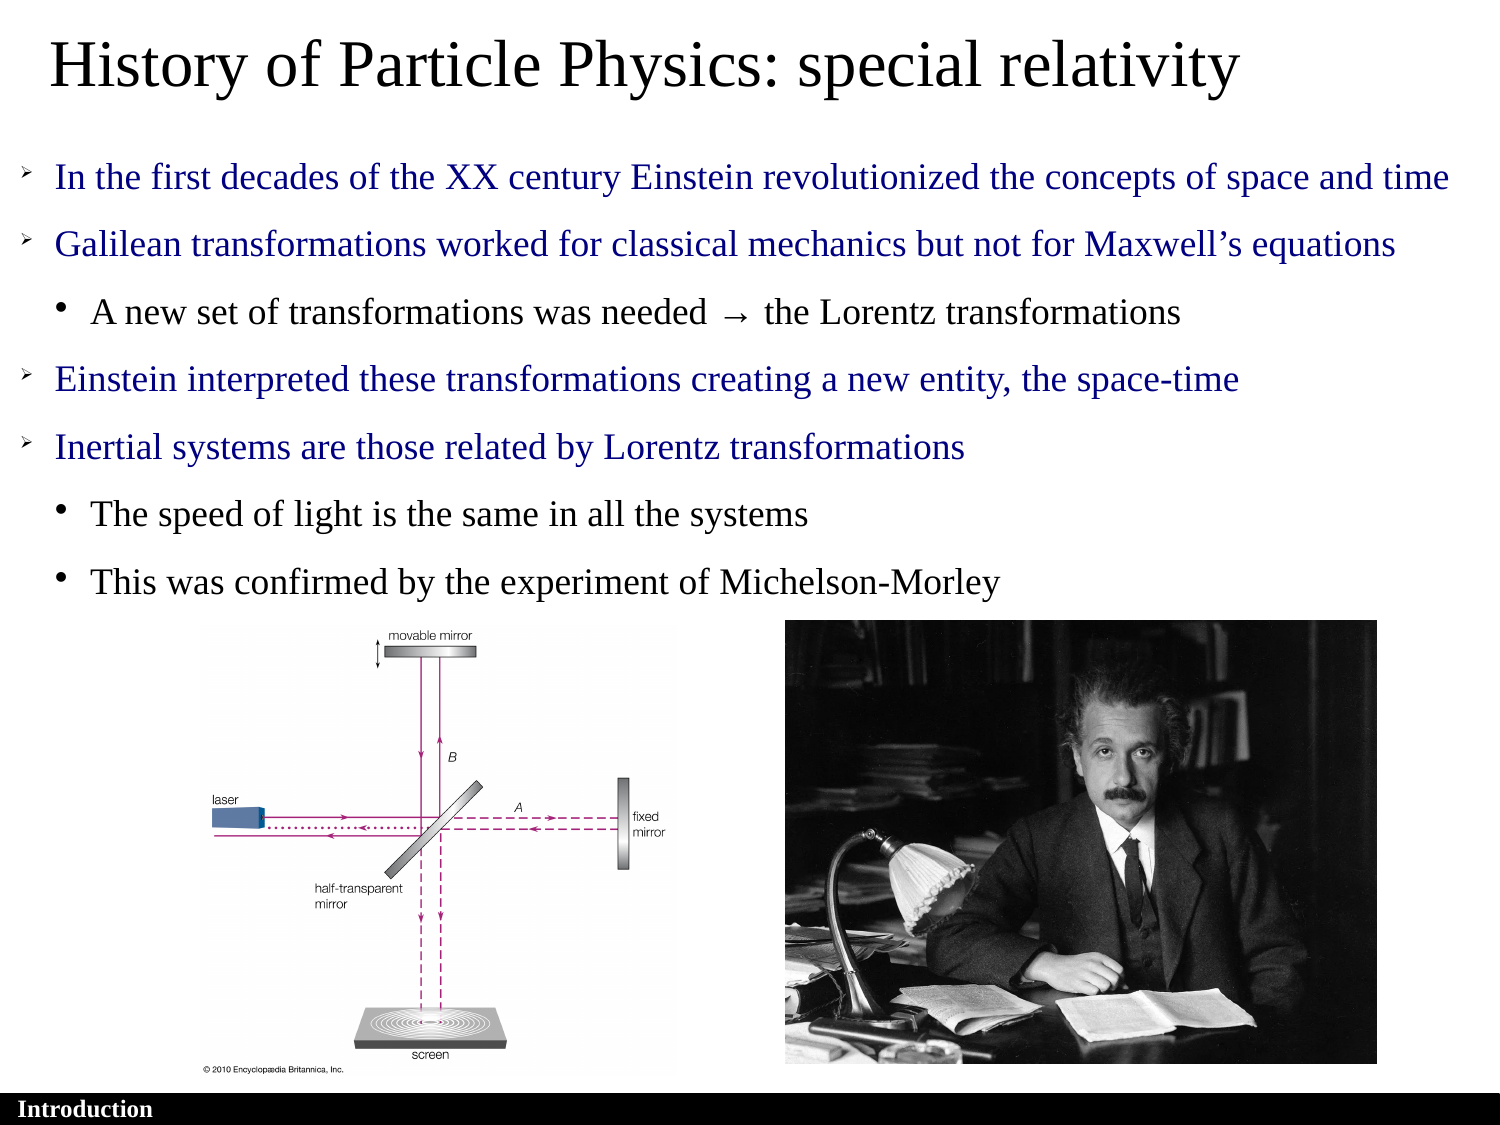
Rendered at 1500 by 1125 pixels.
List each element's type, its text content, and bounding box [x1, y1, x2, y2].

picture [785, 619, 1378, 1064]
picture [200, 625, 677, 1077]
text_box History of Particle Physics: special relativity [16, 12, 1276, 117]
text_box In the first decades of the XX century Einstein revolutionized the concepts of space and time Galilean transformations worked for classical mechanics but not for Maxwell’s equations A new set of transformations was needed → the Lorentz transformations Einstein interpreted these transformations creating a new entity, the space-time Inertial systems are those related by Lorentz transformations The speed of light is the same in all the systems This was confirmed by the experiment of Michelson-Morley [0, 117, 1500, 260]
